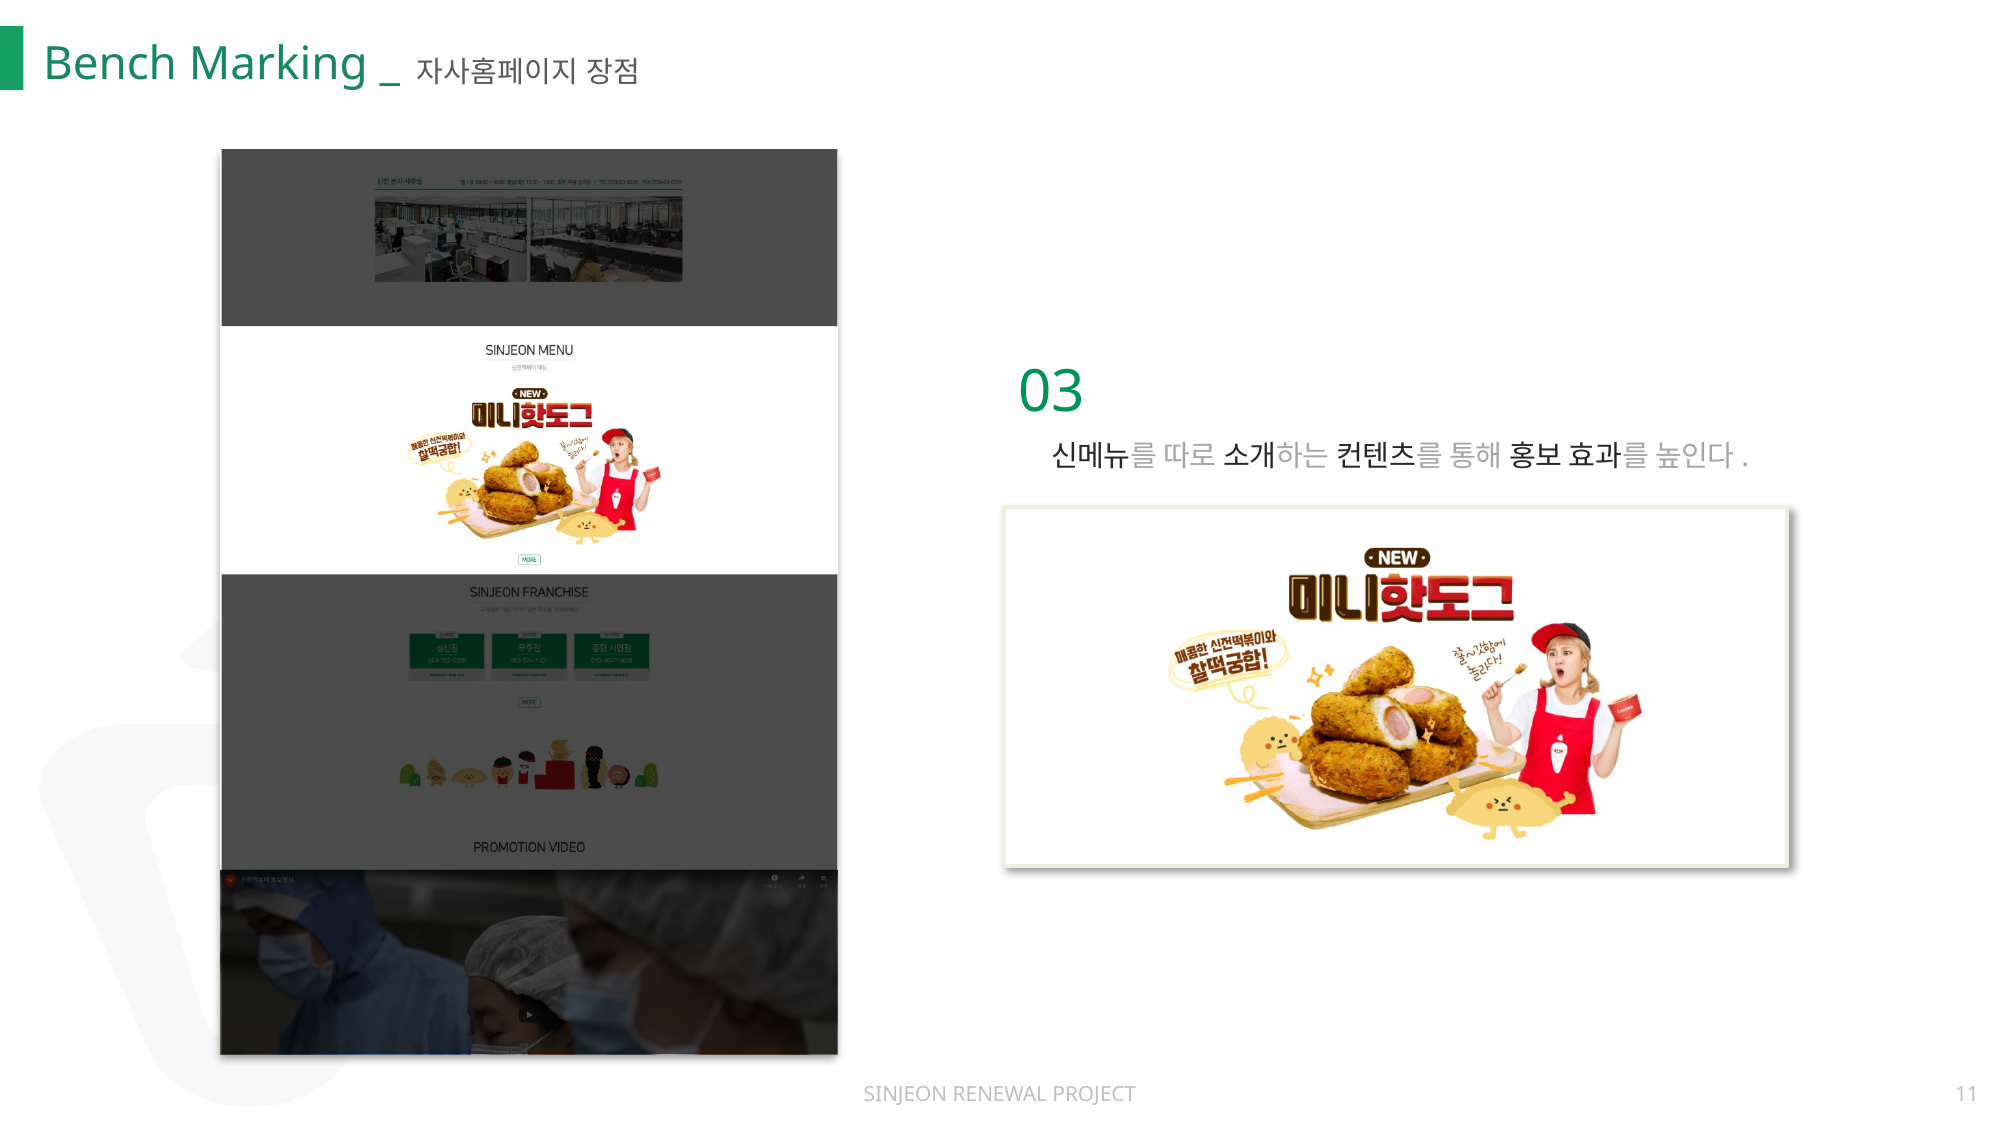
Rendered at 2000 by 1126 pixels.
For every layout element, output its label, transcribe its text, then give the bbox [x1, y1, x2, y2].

text_box 신메뉴를 따로 소개하는 컨텐츠를 통해 홍보 효과를 높인다. [1036, 430, 1765, 480]
text_box [1002, 505, 1789, 868]
picture [220, 148, 838, 1055]
picture [1014, 531, 1777, 842]
text_box Bench Marking _ [28, 26, 416, 96]
text_box 자사홈페이지 장점 [401, 45, 656, 96]
text_box 03 [1003, 346, 1100, 431]
